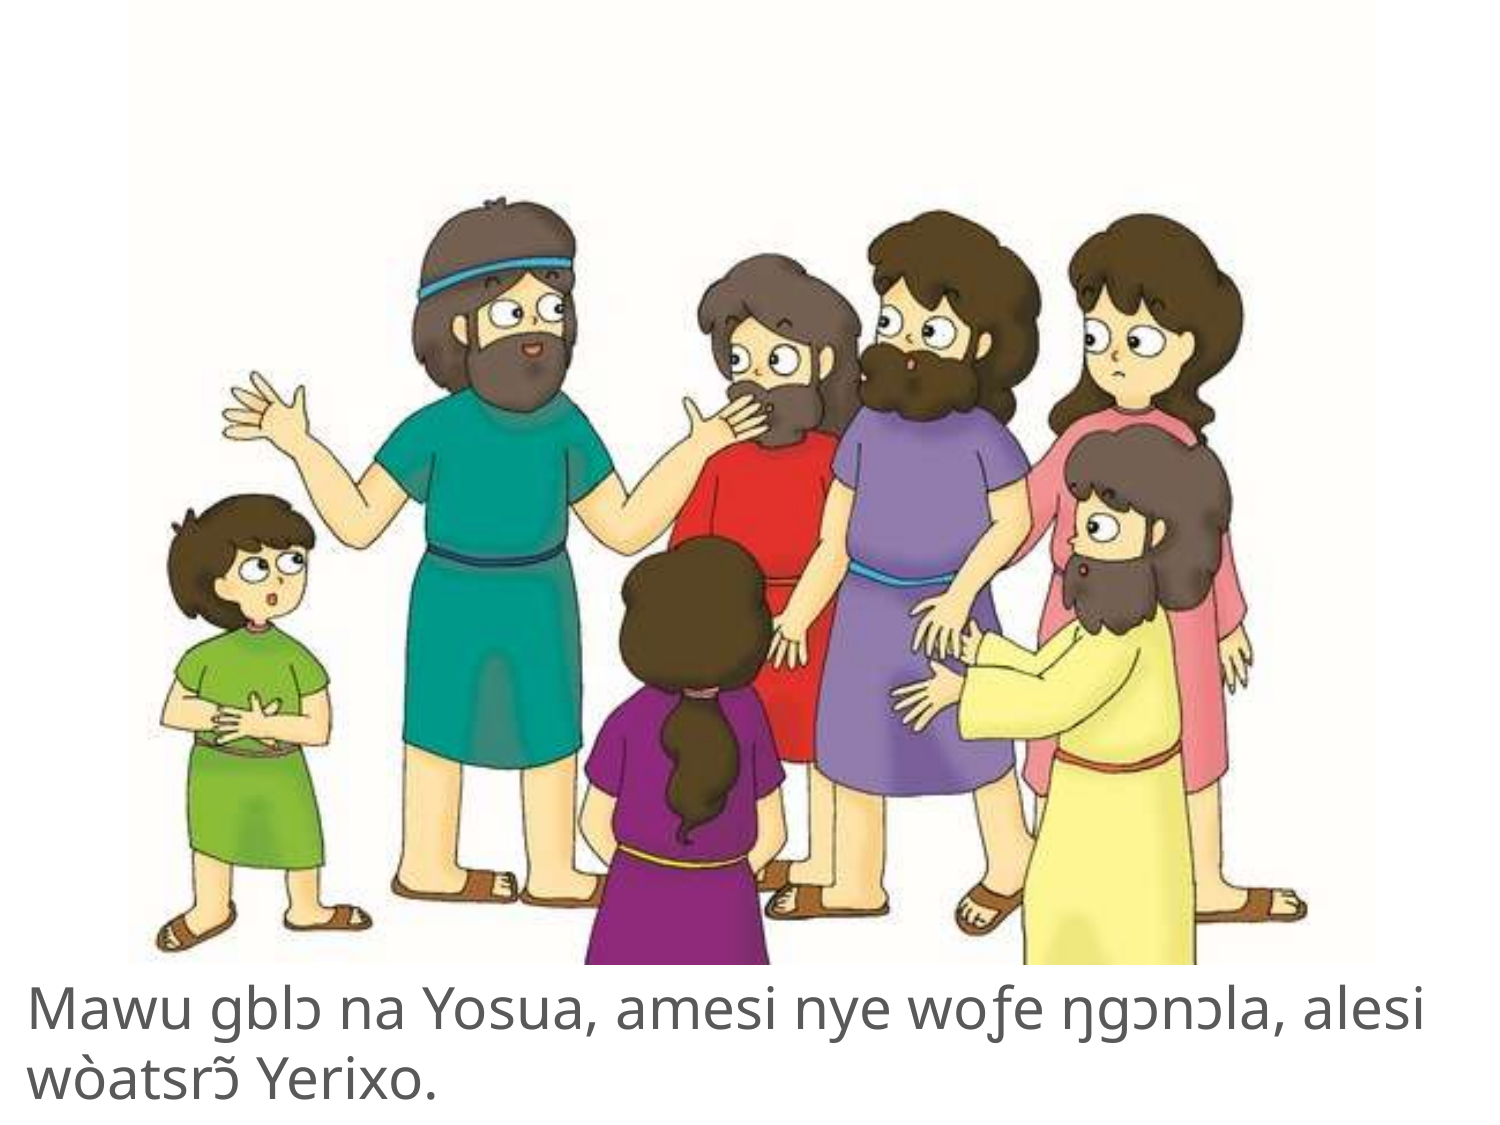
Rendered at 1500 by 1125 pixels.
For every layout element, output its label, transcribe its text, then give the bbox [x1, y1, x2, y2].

picture [128, 0, 1377, 965]
text_box Mawu gblɔ na Yosua, amesi nye woƒe ŋgɔnɔla, alesi wòatsrɔ̃ Yerixo. [11, 964, 1483, 1119]
